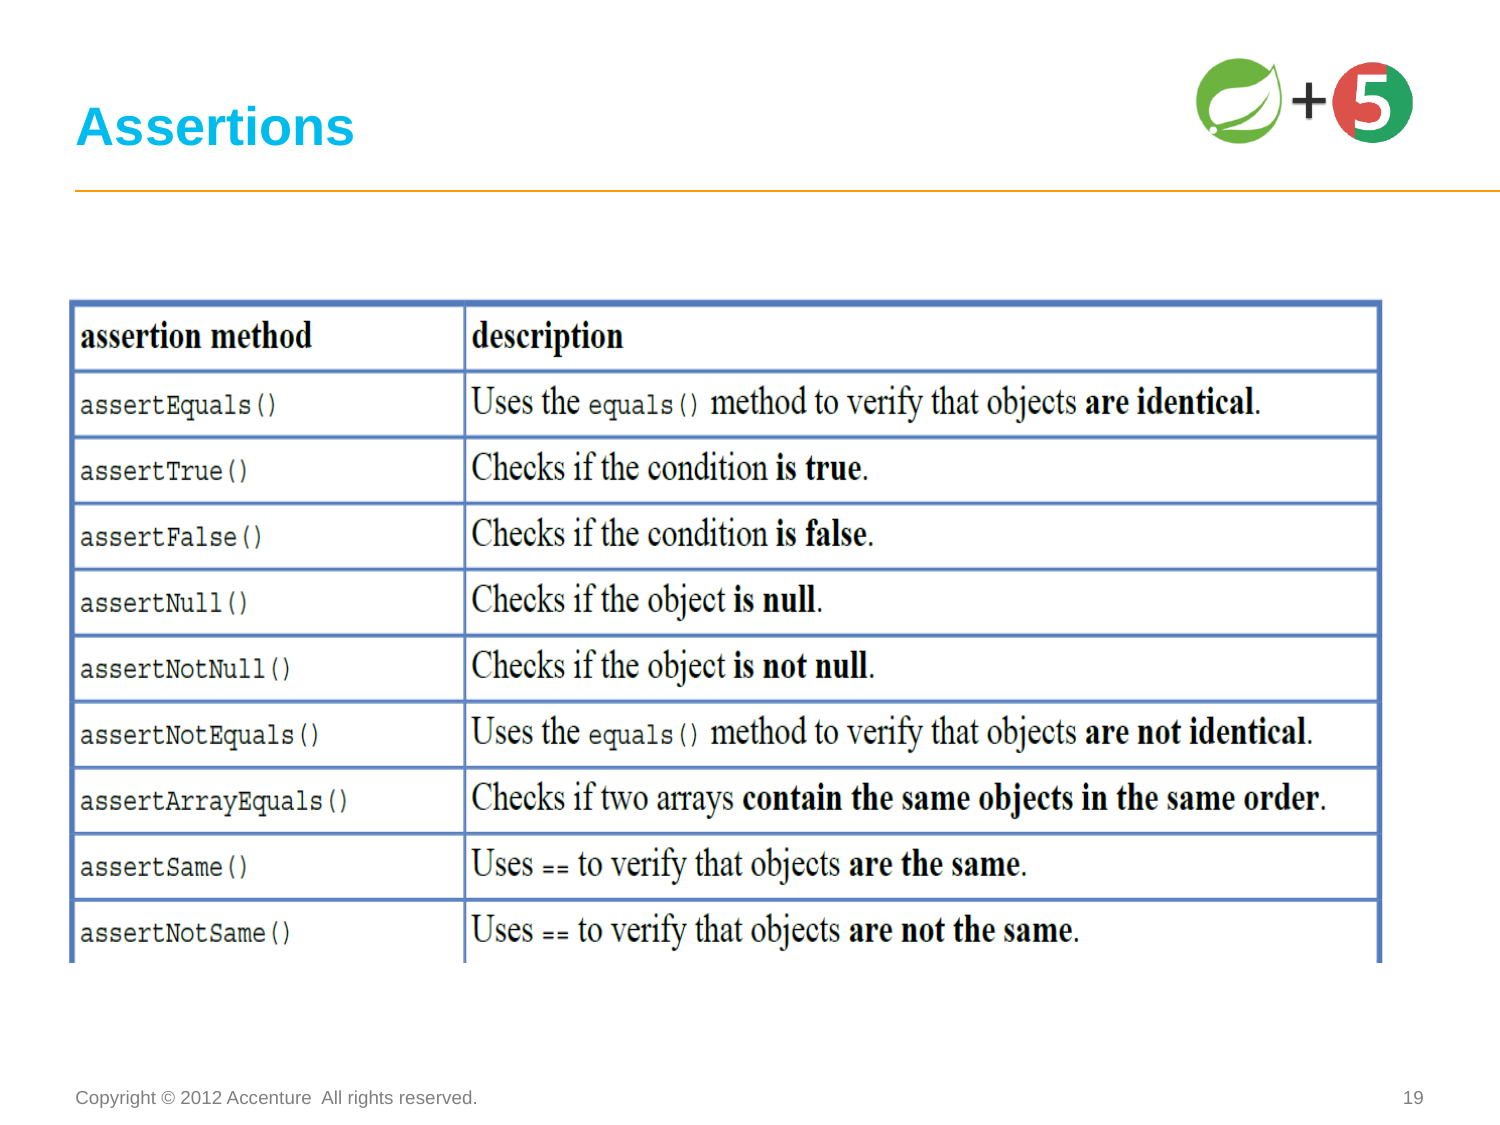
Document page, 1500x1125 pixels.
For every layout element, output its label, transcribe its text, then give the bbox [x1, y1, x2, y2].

picture [37, 286, 1476, 963]
title Assertions [75, 27, 1422, 157]
